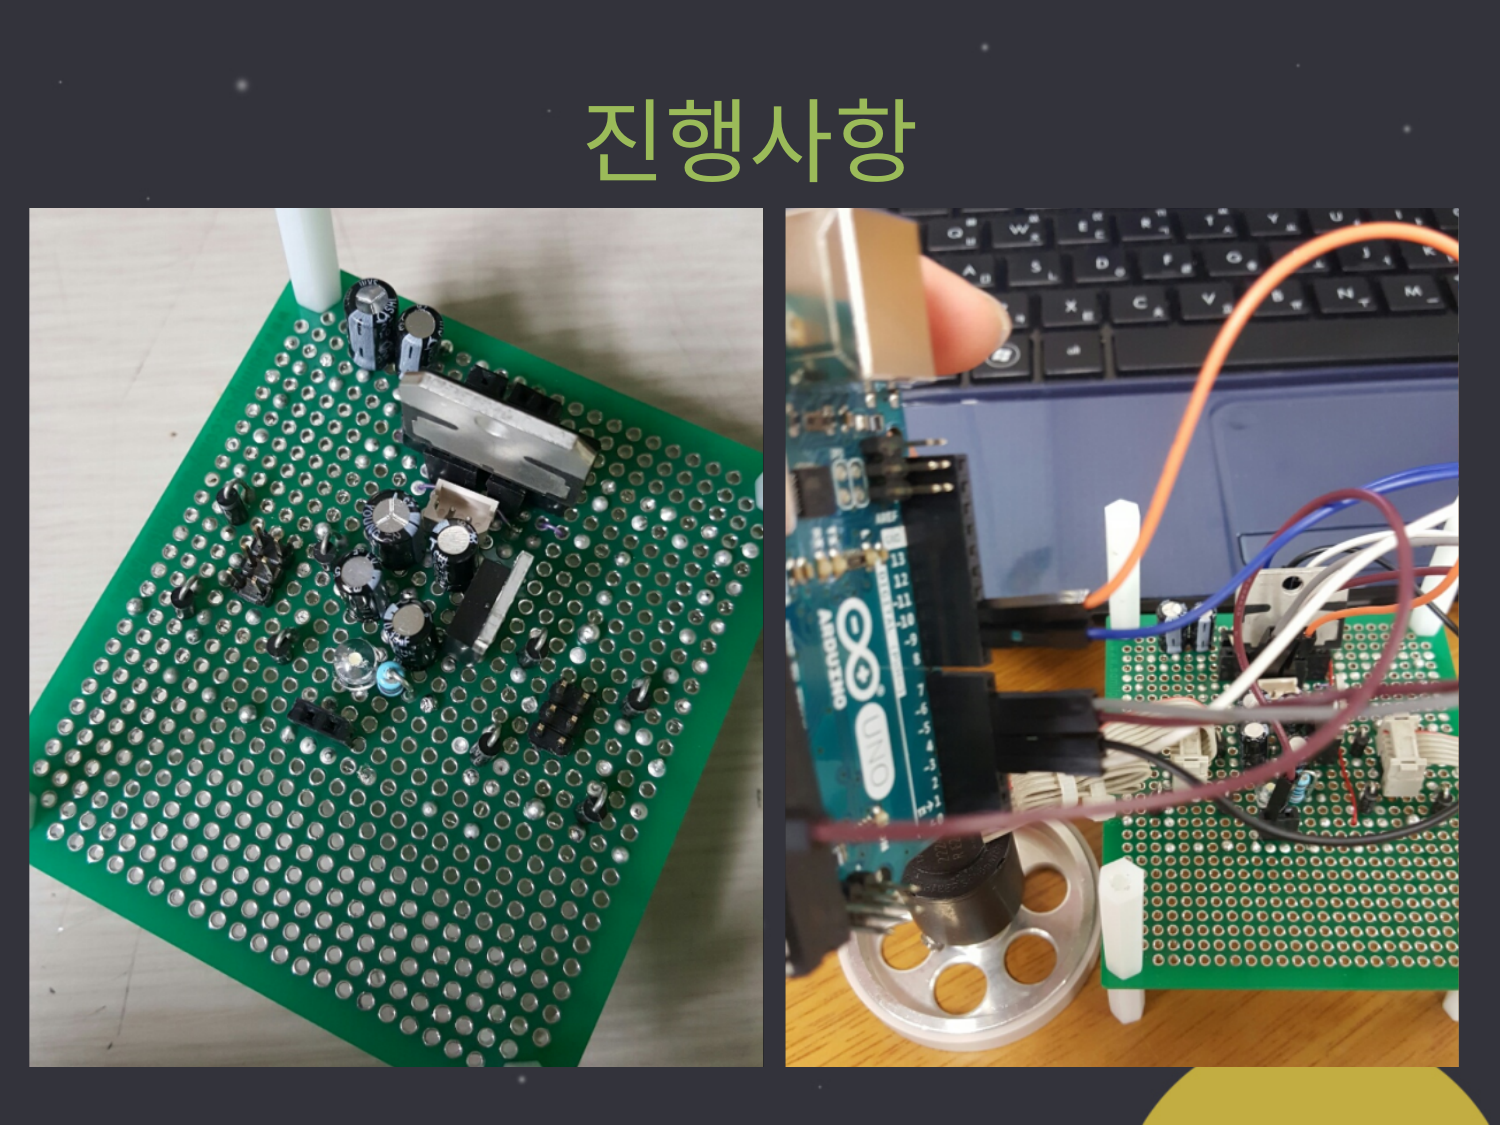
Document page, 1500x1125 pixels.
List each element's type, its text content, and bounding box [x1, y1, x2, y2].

picture [0, 0, 1500, 1125]
title 진행사항 [75, 45, 1425, 233]
